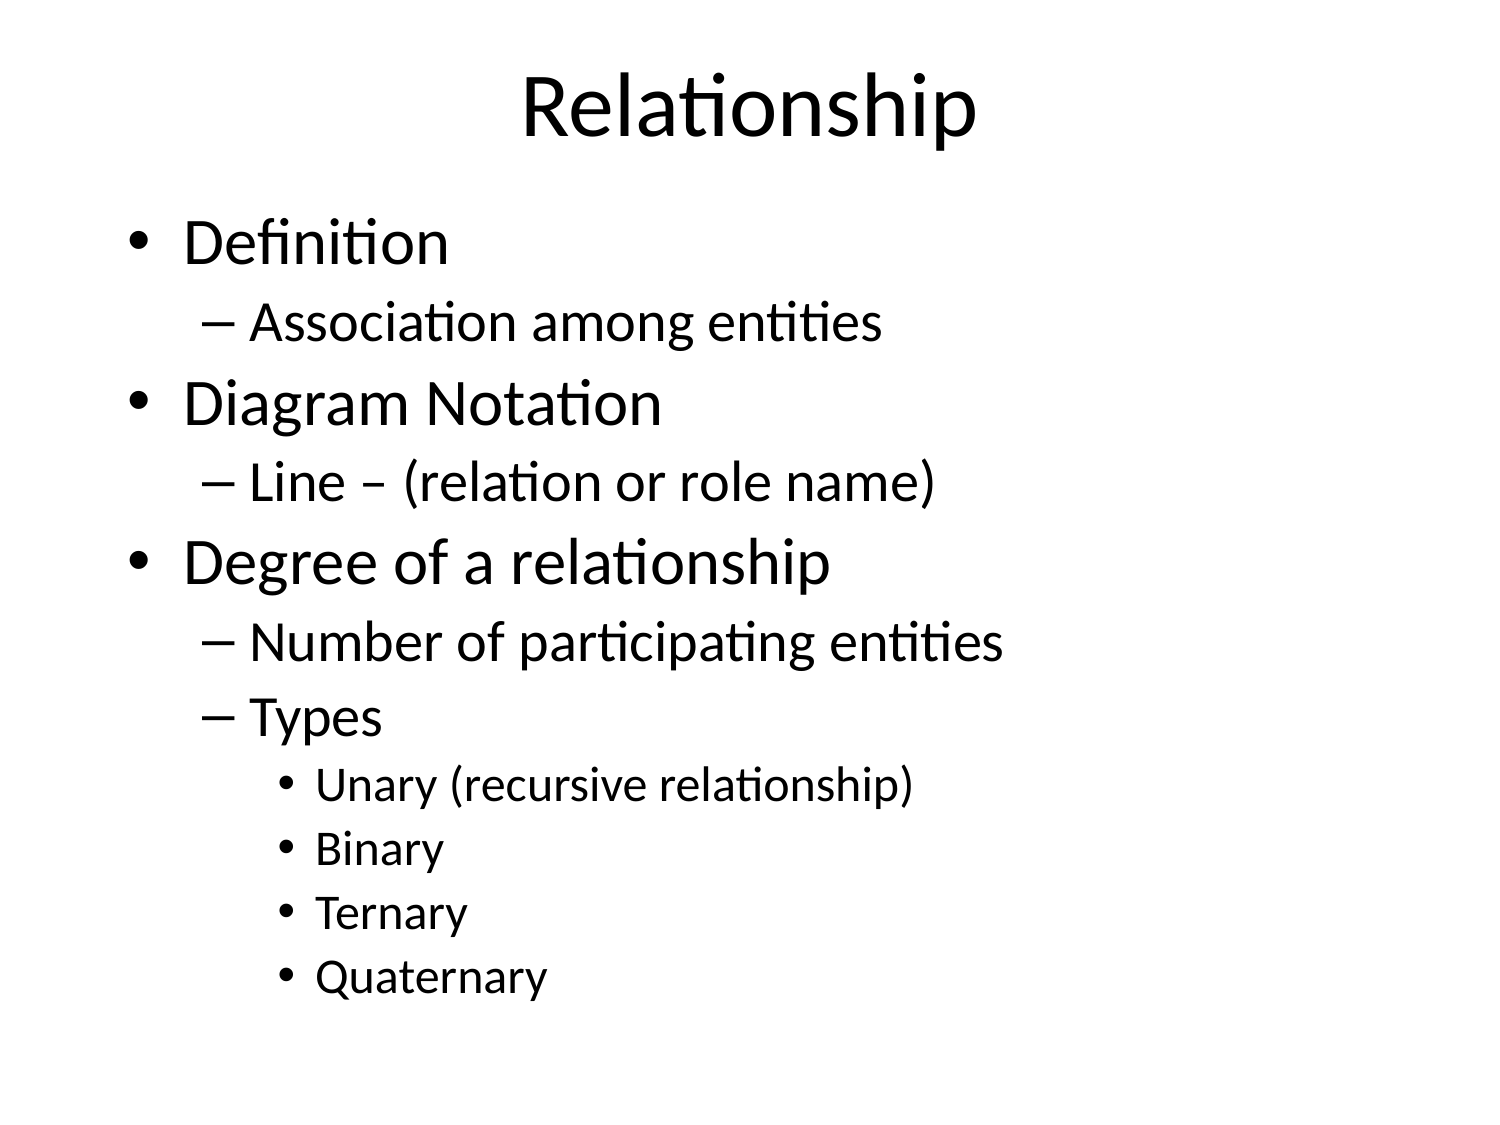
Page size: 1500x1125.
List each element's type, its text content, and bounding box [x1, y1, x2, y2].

title Relationship [112, 24, 1388, 175]
list Definition Association among entities Diagram Notation Line – (relation or role name) Degree of a relationship Number of participating entities Types Unary (recursive relationship) Binary Ternary Quaternary [112, 200, 1388, 1100]
